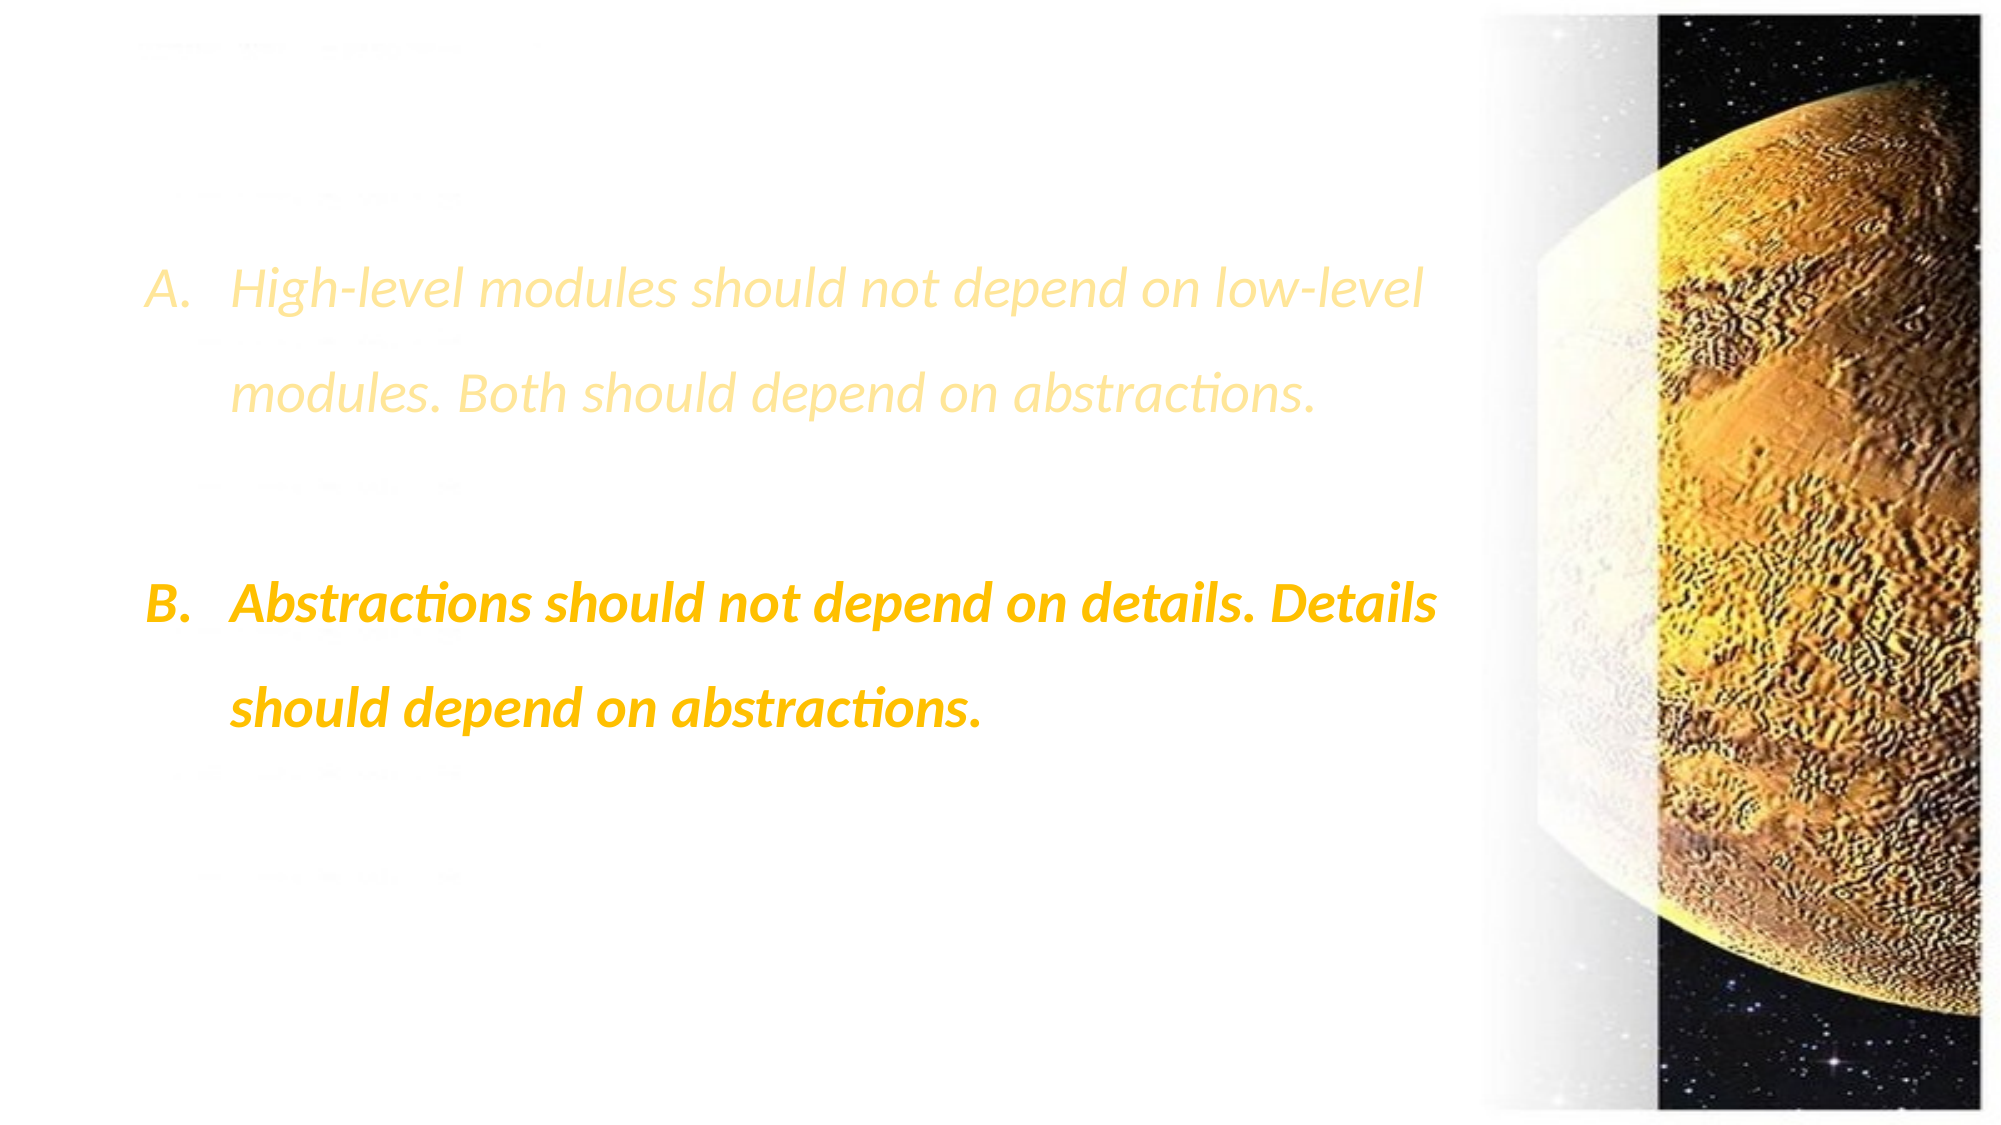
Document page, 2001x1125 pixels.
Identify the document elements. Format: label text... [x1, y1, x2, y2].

picture [0, 0, 2001, 1125]
text_box High-level modules should not depend on low-level modules. Both should depend on abstractions. Abstractions should not depend on details. Details should depend on abstractions. [130, 206, 1484, 867]
